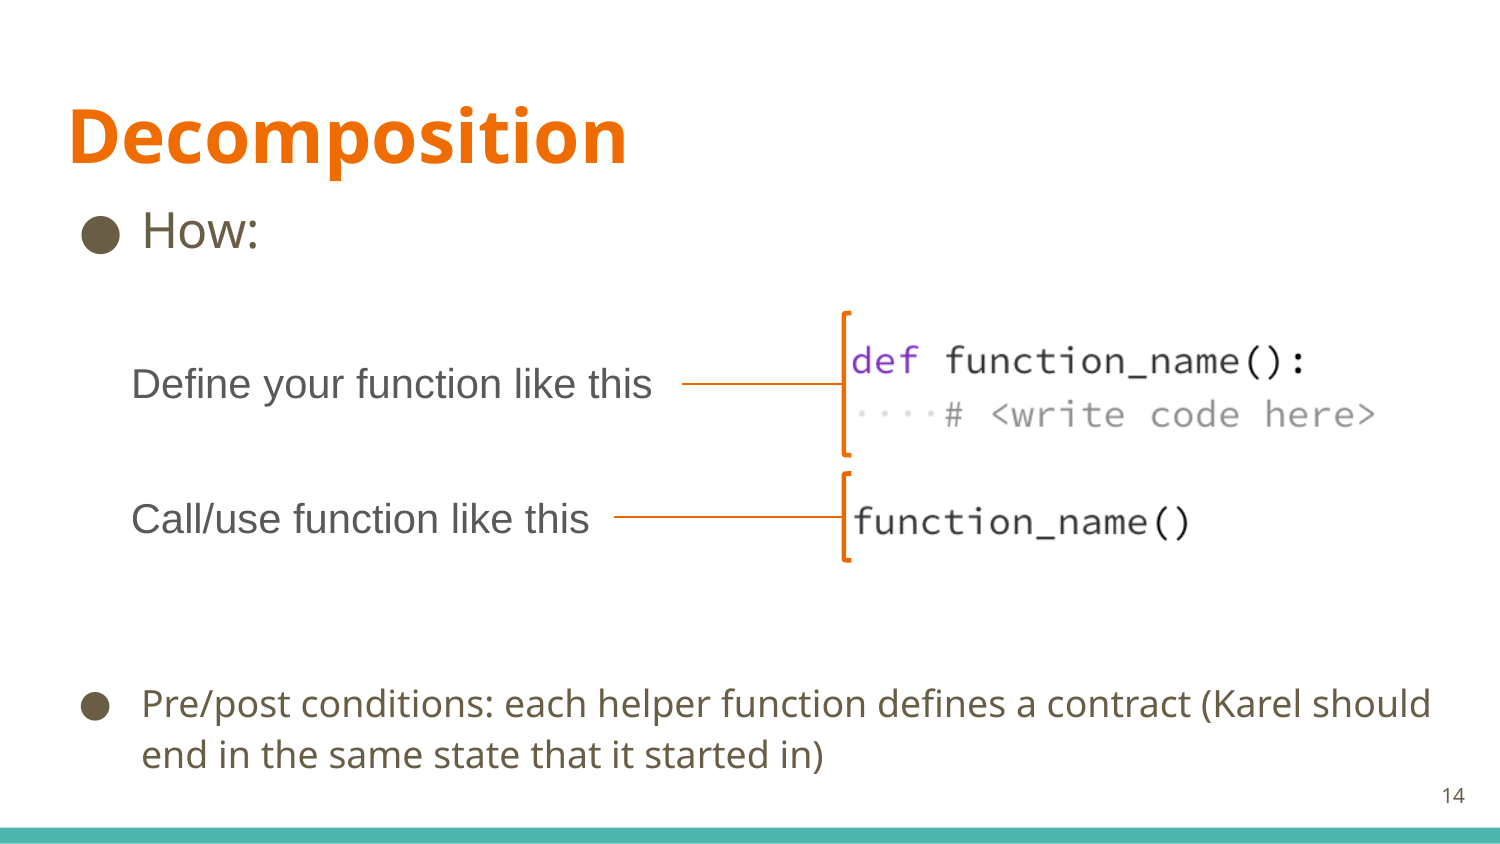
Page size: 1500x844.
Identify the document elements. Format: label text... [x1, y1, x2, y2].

picture [843, 326, 1399, 561]
text_box Define your function like this [116, 349, 669, 415]
text_box Call/use function like this [116, 484, 606, 549]
text_box [843, 312, 852, 325]
slide_number 14 [1389, 764, 1480, 830]
title Decomposition [51, 73, 1449, 175]
list How: Pre/post conditions: each helper function defines a contract (Karel should end in the same state that it started in) [51, 175, 1449, 375]
